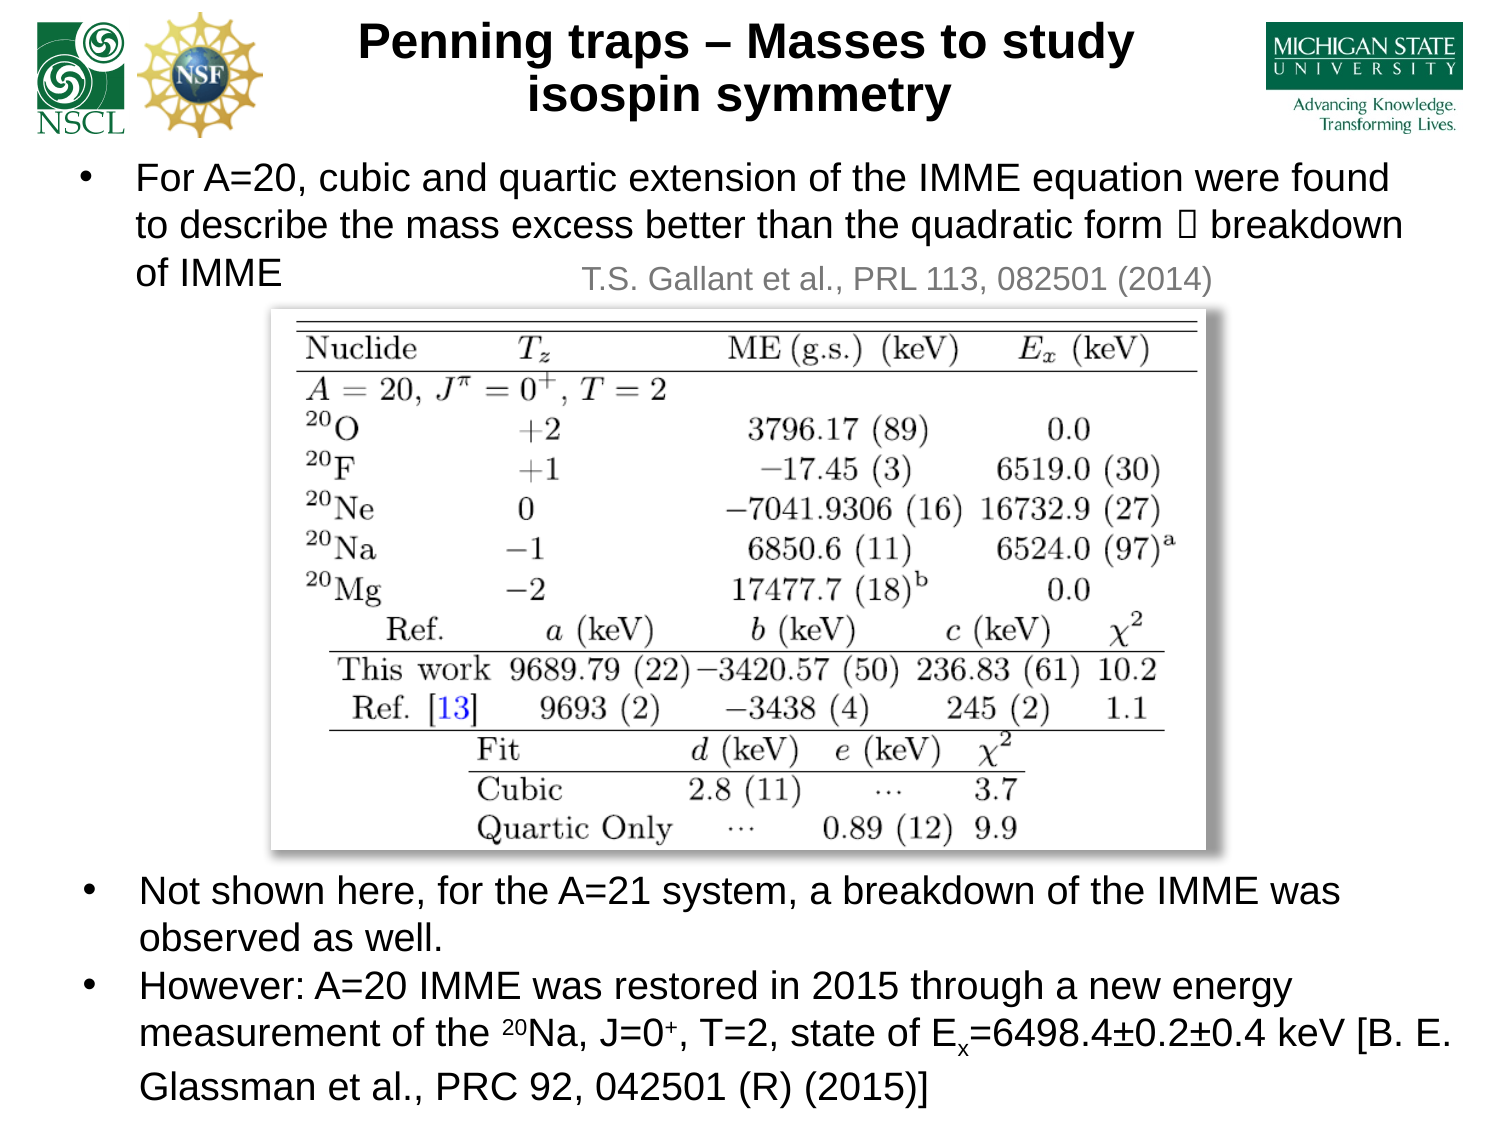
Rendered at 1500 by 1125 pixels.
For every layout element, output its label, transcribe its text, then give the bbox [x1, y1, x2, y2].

picture [31, 16, 130, 140]
title Penning traps – Masses to study isospin symmetry [287, 12, 1206, 127]
picture [271, 309, 1206, 851]
text_box For A=20, cubic and quartic extension of the IMME equation were found to describe the mass excess better than the quadratic form  breakdown of IMME [64, 144, 1449, 302]
picture [137, 12, 263, 138]
text_box Not shown here, for the A=21 system, a breakdown of the IMME was observed as well. However: A=20 IMME was restored in 2015 through a new energy measurement of the 20Na, J=0+, T=2, state of Ex=6498.4±0.2±0.4 keV [B. E. Glassman et al., PRC 92, 042501 (R) (2015)] [67, 857, 1479, 1117]
picture [1266, 22, 1463, 134]
text_box T.S. Gallant et al., PRL 113, 082501 (2014) [566, 254, 1229, 306]
